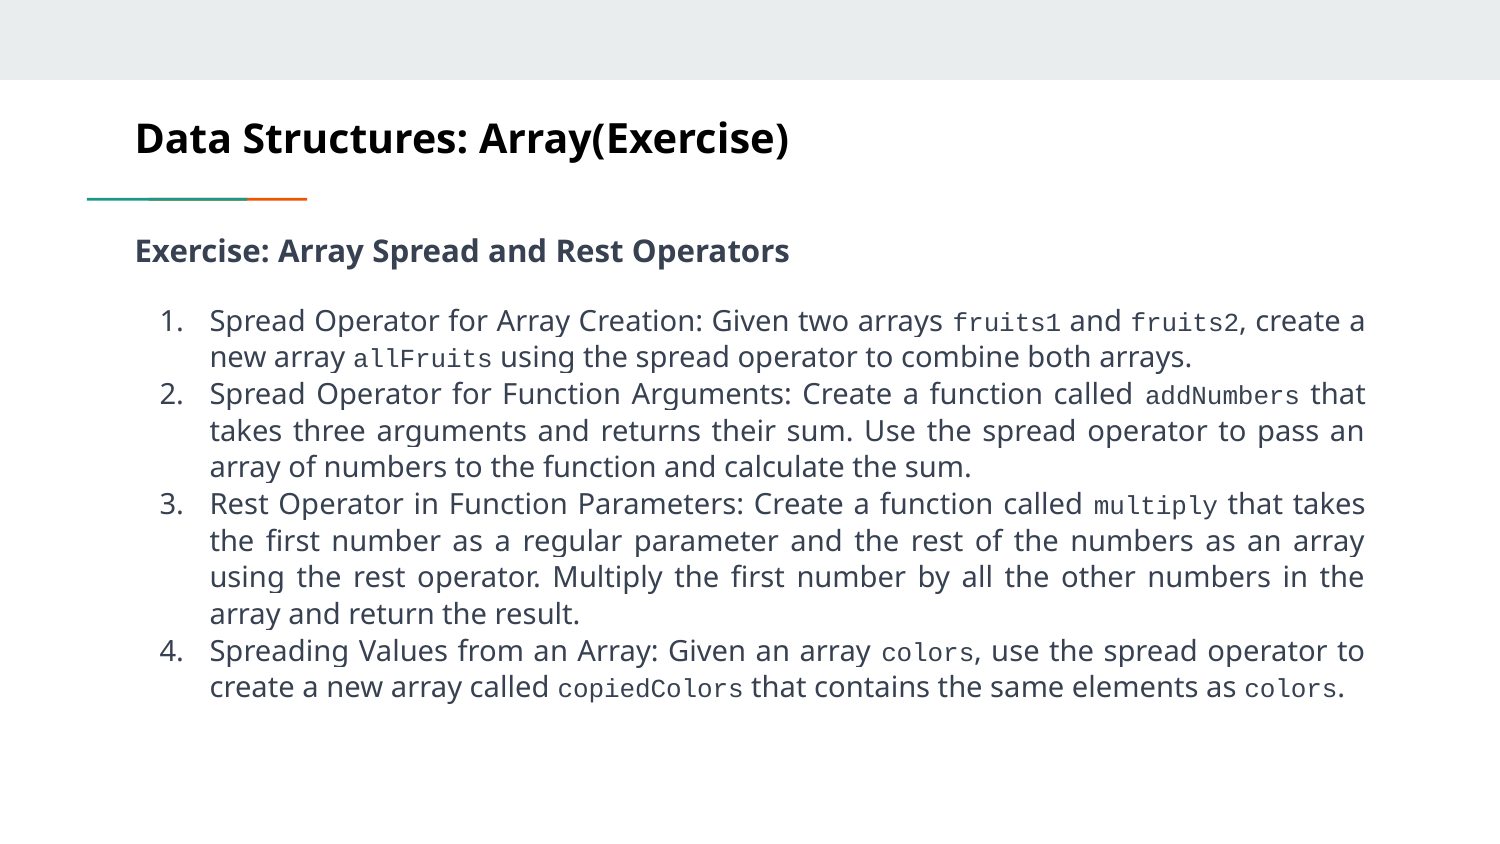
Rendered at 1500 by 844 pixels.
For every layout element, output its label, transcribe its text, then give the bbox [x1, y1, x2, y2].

list Exercise: Array Spread and Rest Operators Spread Operator for Array Creation: Given two arrays fruits1 and fruits2, create a new array allFruits using the spread operator to combine both arrays. Spread Operator for Function Arguments: Create a function called addNumbers that takes three arguments and returns their sum. Use the spread operator to pass an array of numbers to the function and calculate the sum. Rest Operator in Function Parameters: Create a function called multiply that takes the first number as a regular parameter and the rest of the numbers as an array using the rest operator. Multiply the first number by all the other numbers in the array and return the result. Spreading Values from an Array: Given an array colors, use the spread operator to create a new array called copiedColors that contains the same elements as colors. [119, 214, 1381, 712]
title Data Structures: Array(Exercise) [119, 89, 1381, 178]
